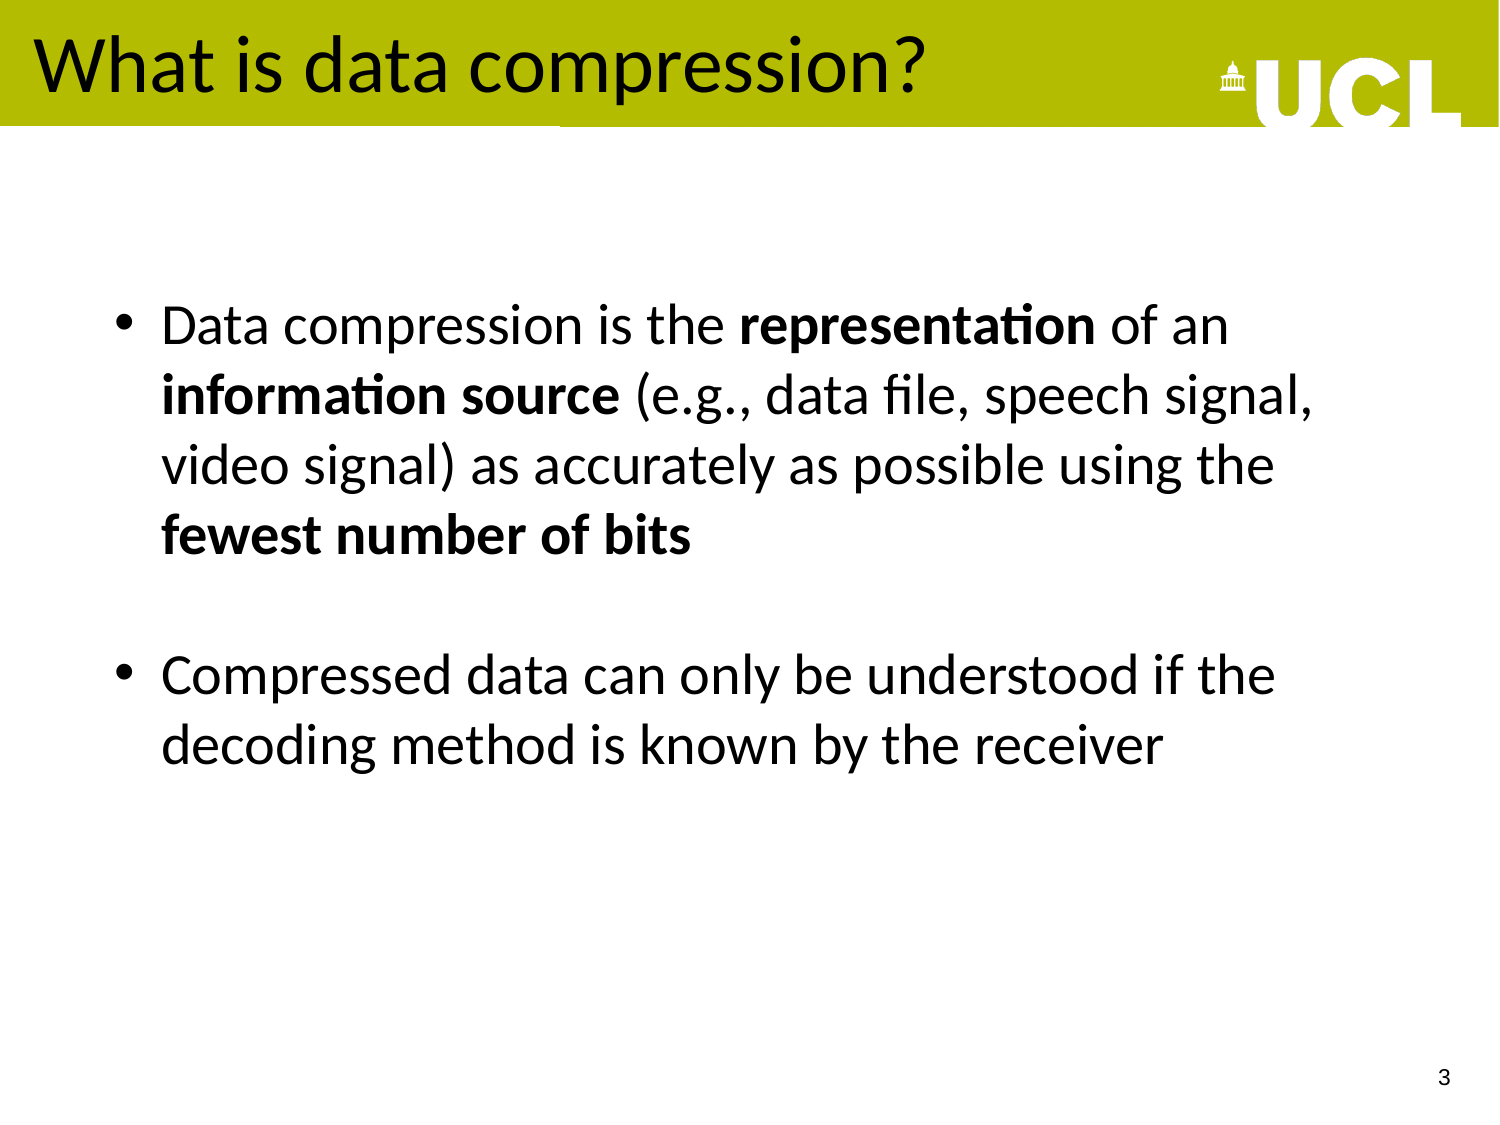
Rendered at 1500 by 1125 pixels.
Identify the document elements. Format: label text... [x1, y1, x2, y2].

picture [0, 0, 1499, 127]
title What is data compression? [22, 0, 1374, 121]
text_box Data compression is the representation of an information source (e.g., data file, speech signal, video signal) as accurately as possible using the fewest number of bits Compressed data can only be understood if the decoding method is known by the receiver [99, 278, 1401, 784]
slide_number 3 [1423, 1055, 1474, 1106]
